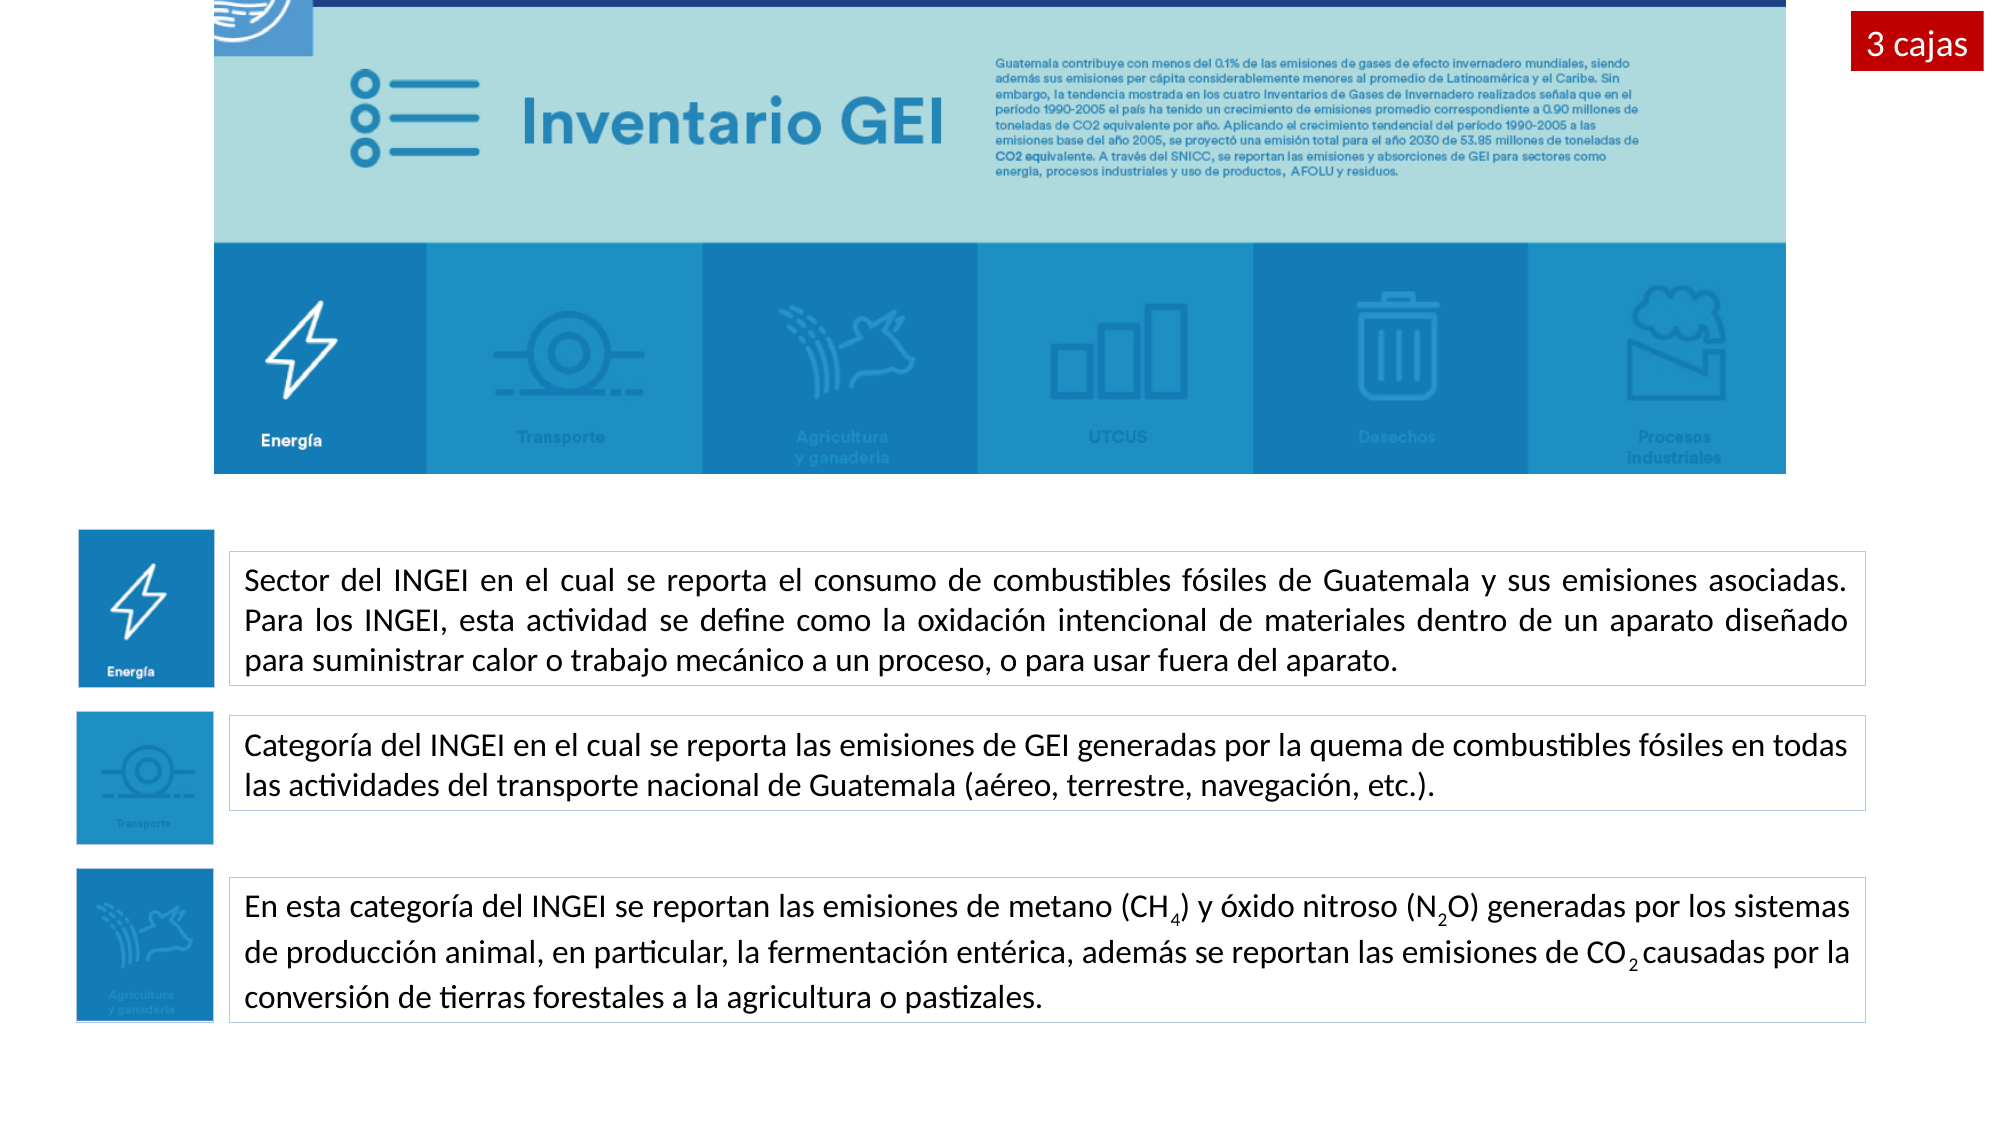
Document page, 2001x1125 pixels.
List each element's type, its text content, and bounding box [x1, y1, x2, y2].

text_box Categoría del INGEI en el cual se reporta las emisiones de GEI generadas por la quema de combustibles fósiles en todas las actividades del transporte nacional de Guatemala (aéreo, terrestre, navegación, etc.). [229, 715, 1866, 811]
picture [76, 868, 214, 1023]
picture [214, 0, 1786, 474]
text_box En esta categoría del INGEI se reportan las emisiones de metano (CH4) y óxido nitroso (N2O) generadas por los sistemas de producción animal, en particular, la fermentación entérica, además se reportan las emisiones de CO2 causadas por la conversión de tierras forestales a la agricultura o pastizales. [229, 877, 1866, 1023]
picture [78, 529, 214, 688]
text_box Sector del INGEI en el cual se reporta el consumo de combustibles fósiles de Guatemala y sus emisiones asociadas. Para los INGEI, esta actividad se define como la oxidación intencional de materiales dentro de un aparato diseñado para suministrar calor o trabajo mecánico a un proceso, o para usar fuera del aparato. [229, 551, 1866, 686]
text_box 3 cajas [1851, 11, 1984, 71]
picture [76, 711, 214, 845]
